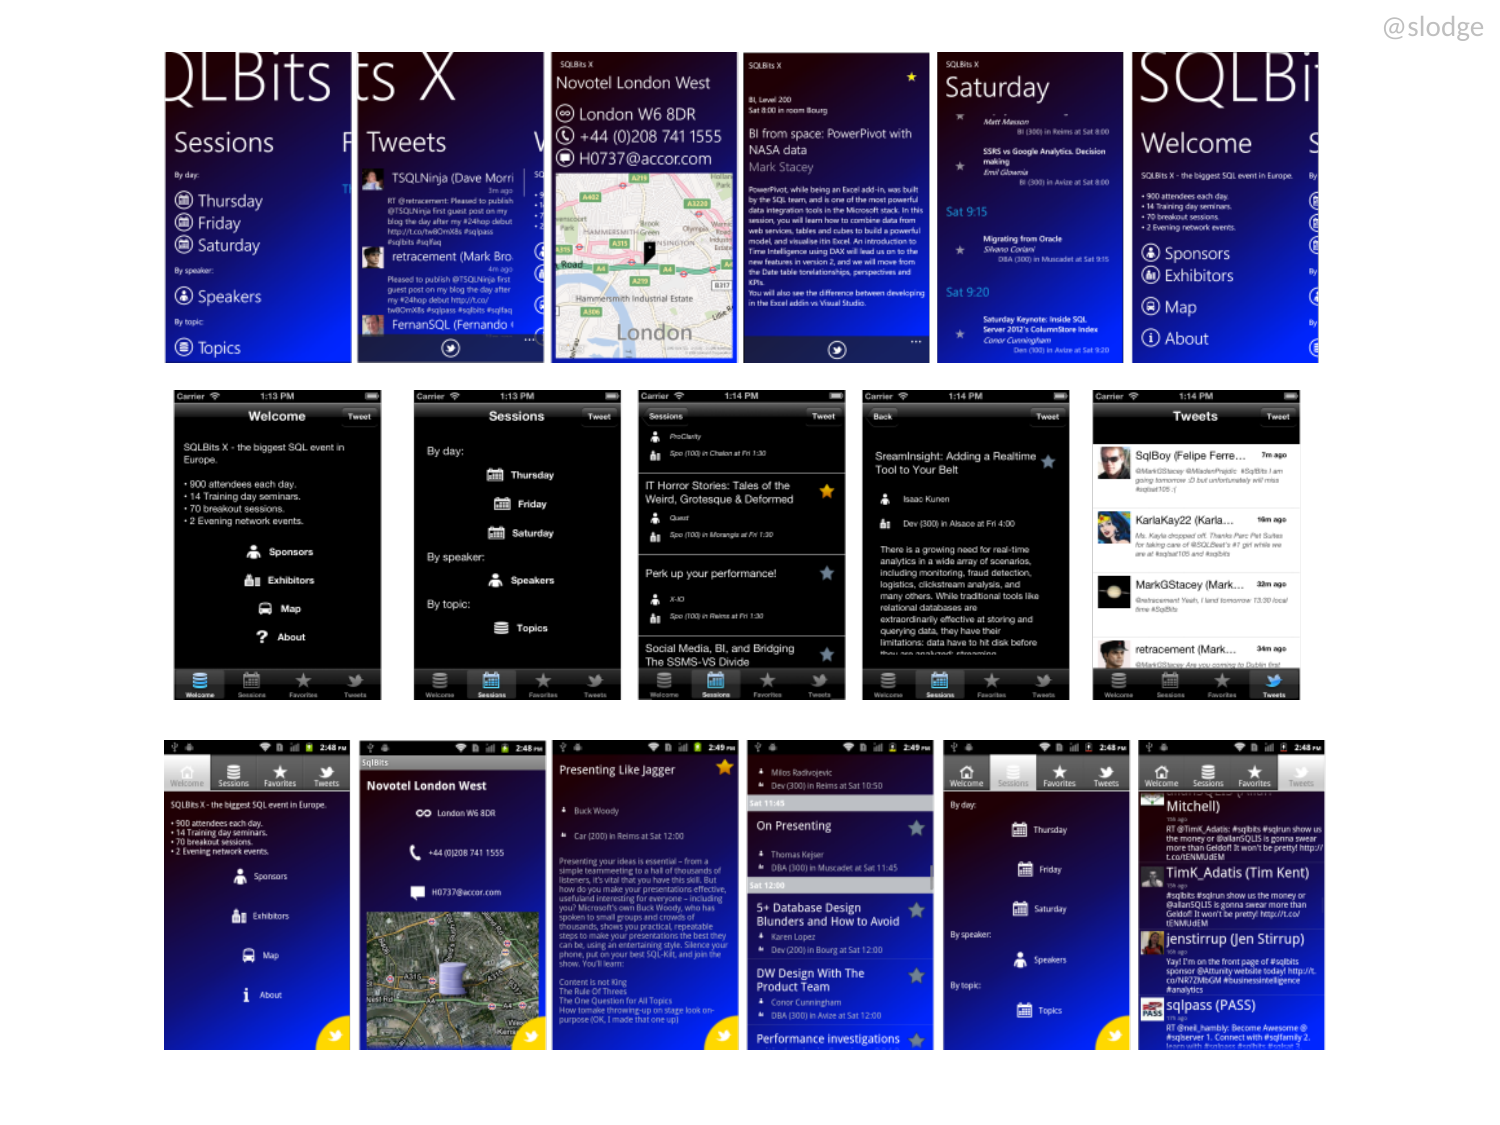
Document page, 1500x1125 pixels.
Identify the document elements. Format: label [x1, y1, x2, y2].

picture [162, 389, 1310, 701]
picture [162, 52, 1326, 363]
picture [163, 739, 1327, 1051]
